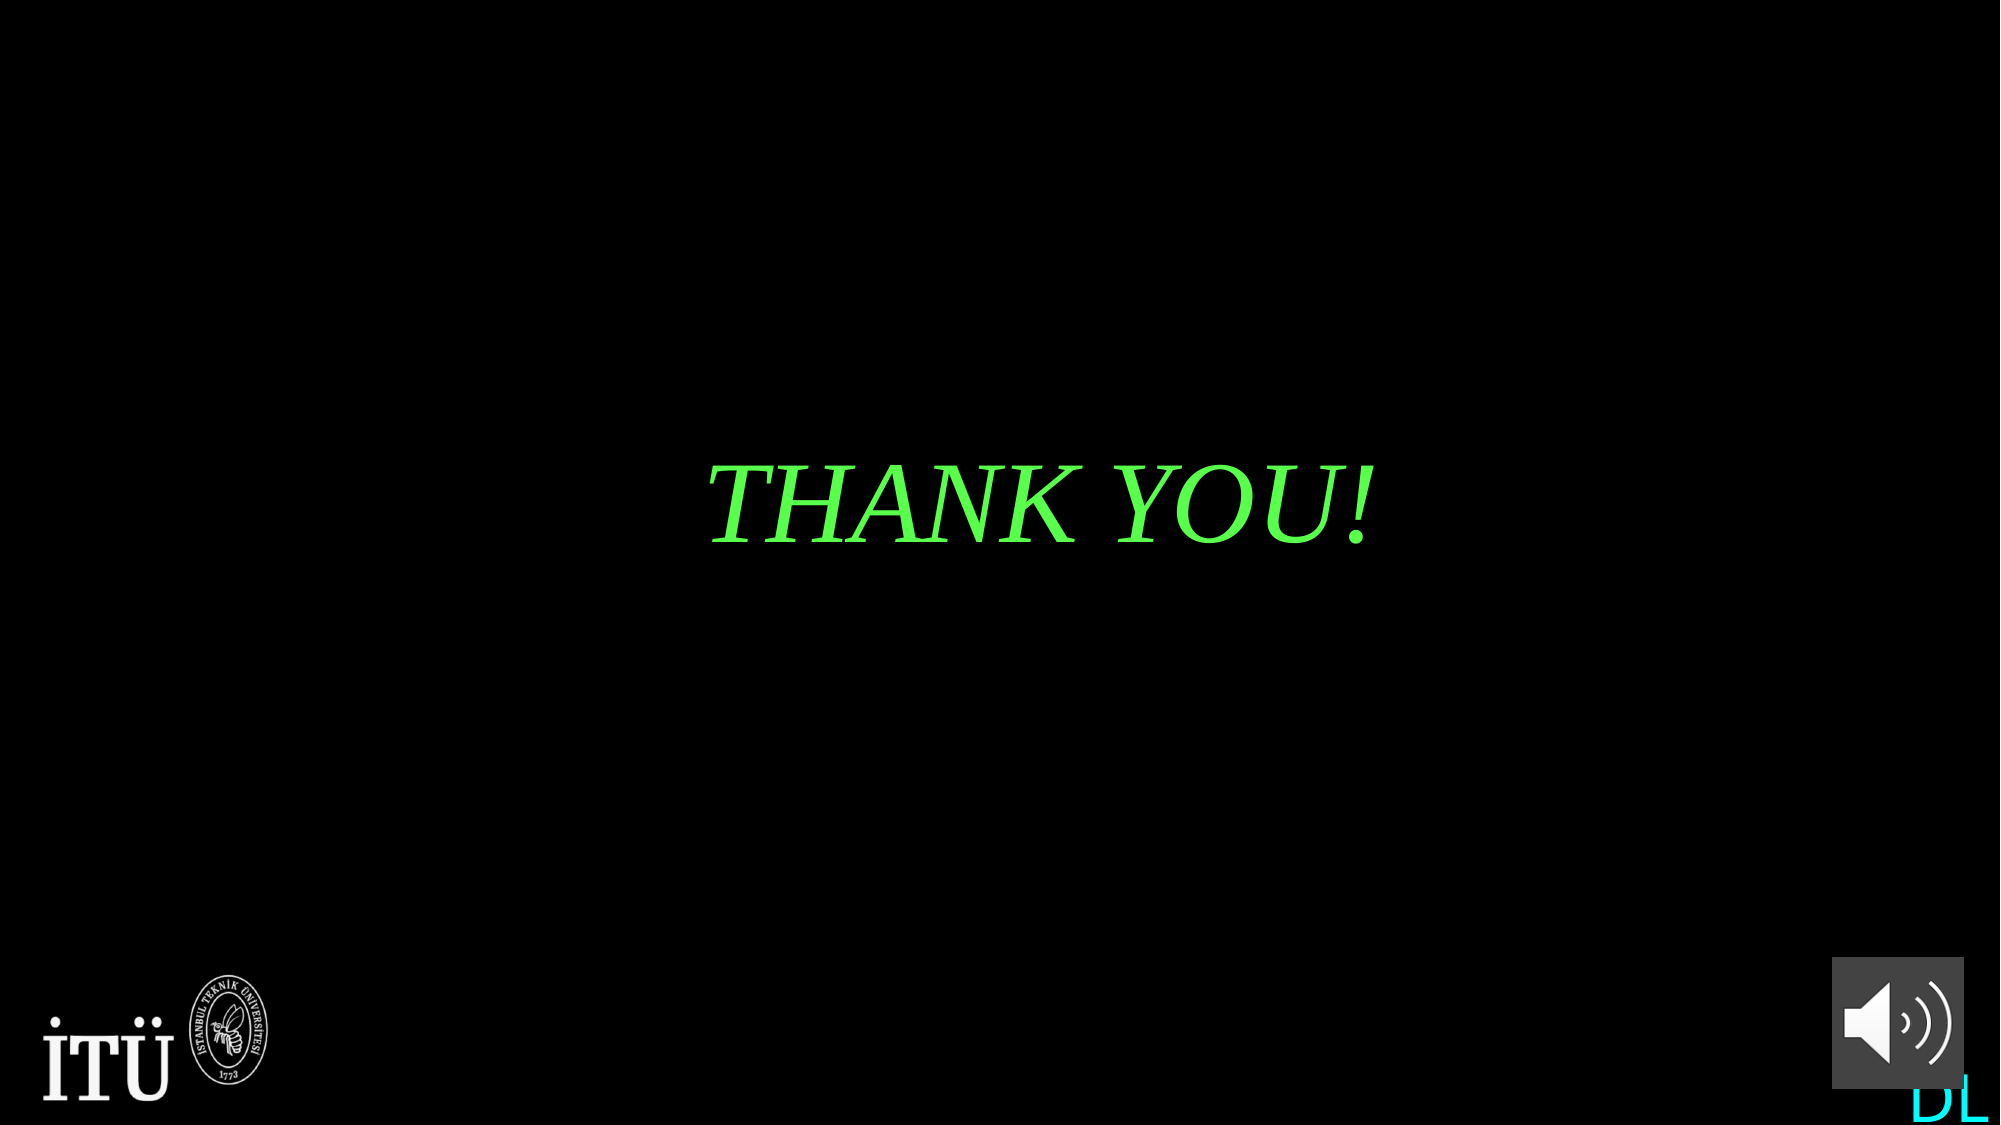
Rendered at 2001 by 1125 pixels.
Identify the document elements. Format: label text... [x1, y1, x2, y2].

text_box THANK YOU! [687, 418, 1395, 574]
picture [39, 971, 270, 1104]
picture [1831, 956, 1965, 1090]
